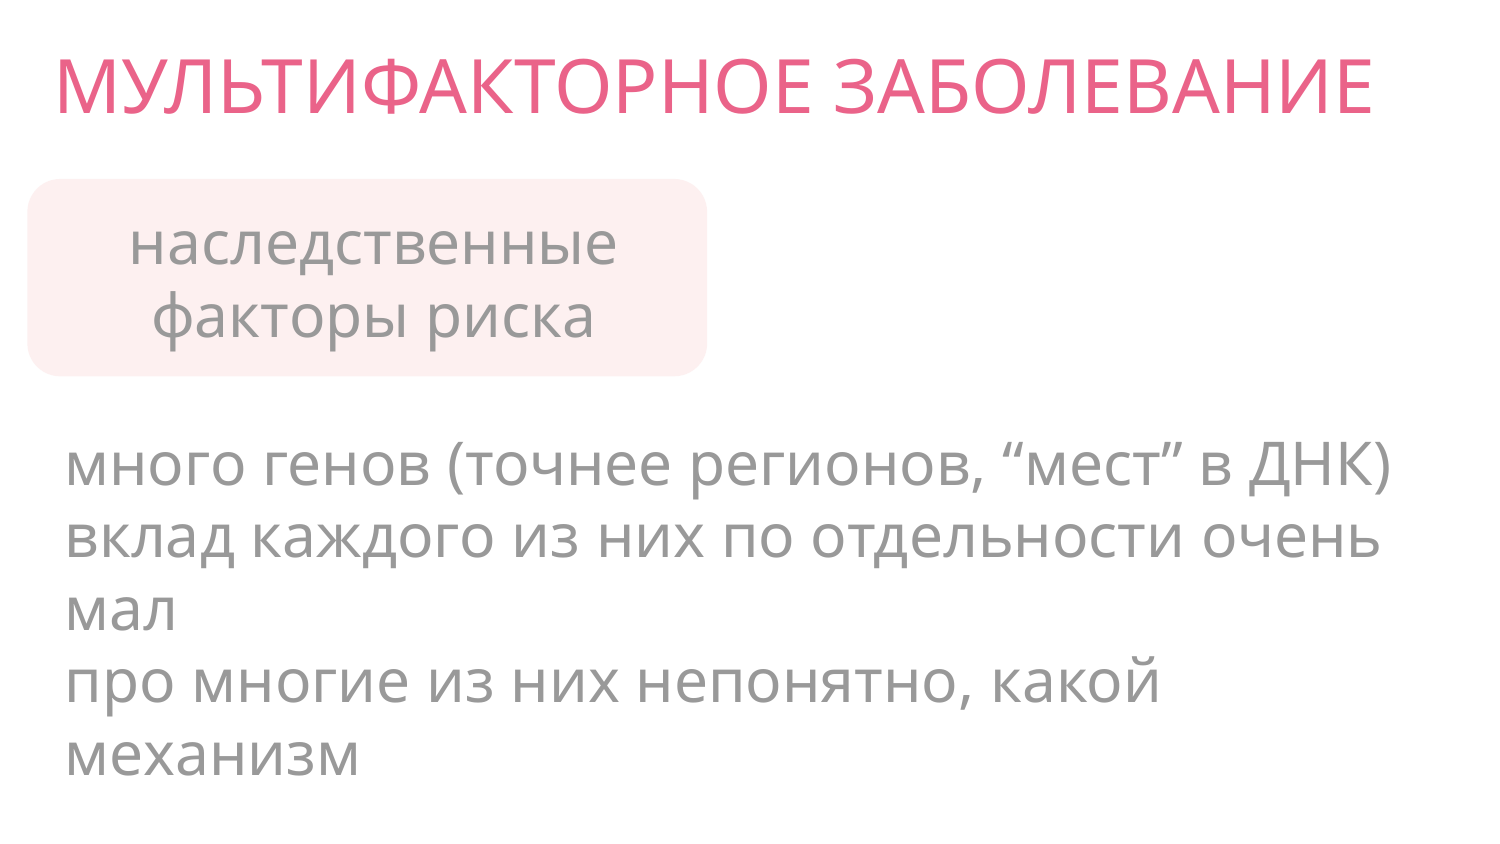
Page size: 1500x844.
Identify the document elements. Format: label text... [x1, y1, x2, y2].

text_box много генов (точнее регионов, “мест” в ДНК) вклад каждого из них по отдельности очень мал про многие из них непонятно, какой механизм [49, 410, 1488, 844]
text_box наследственные факторы риска [74, 189, 674, 365]
text_box МУЛЬТИФАКТОРНОЕ ЗАБОЛЕВАНИЕ [38, 23, 1462, 144]
text_box [27, 178, 708, 377]
